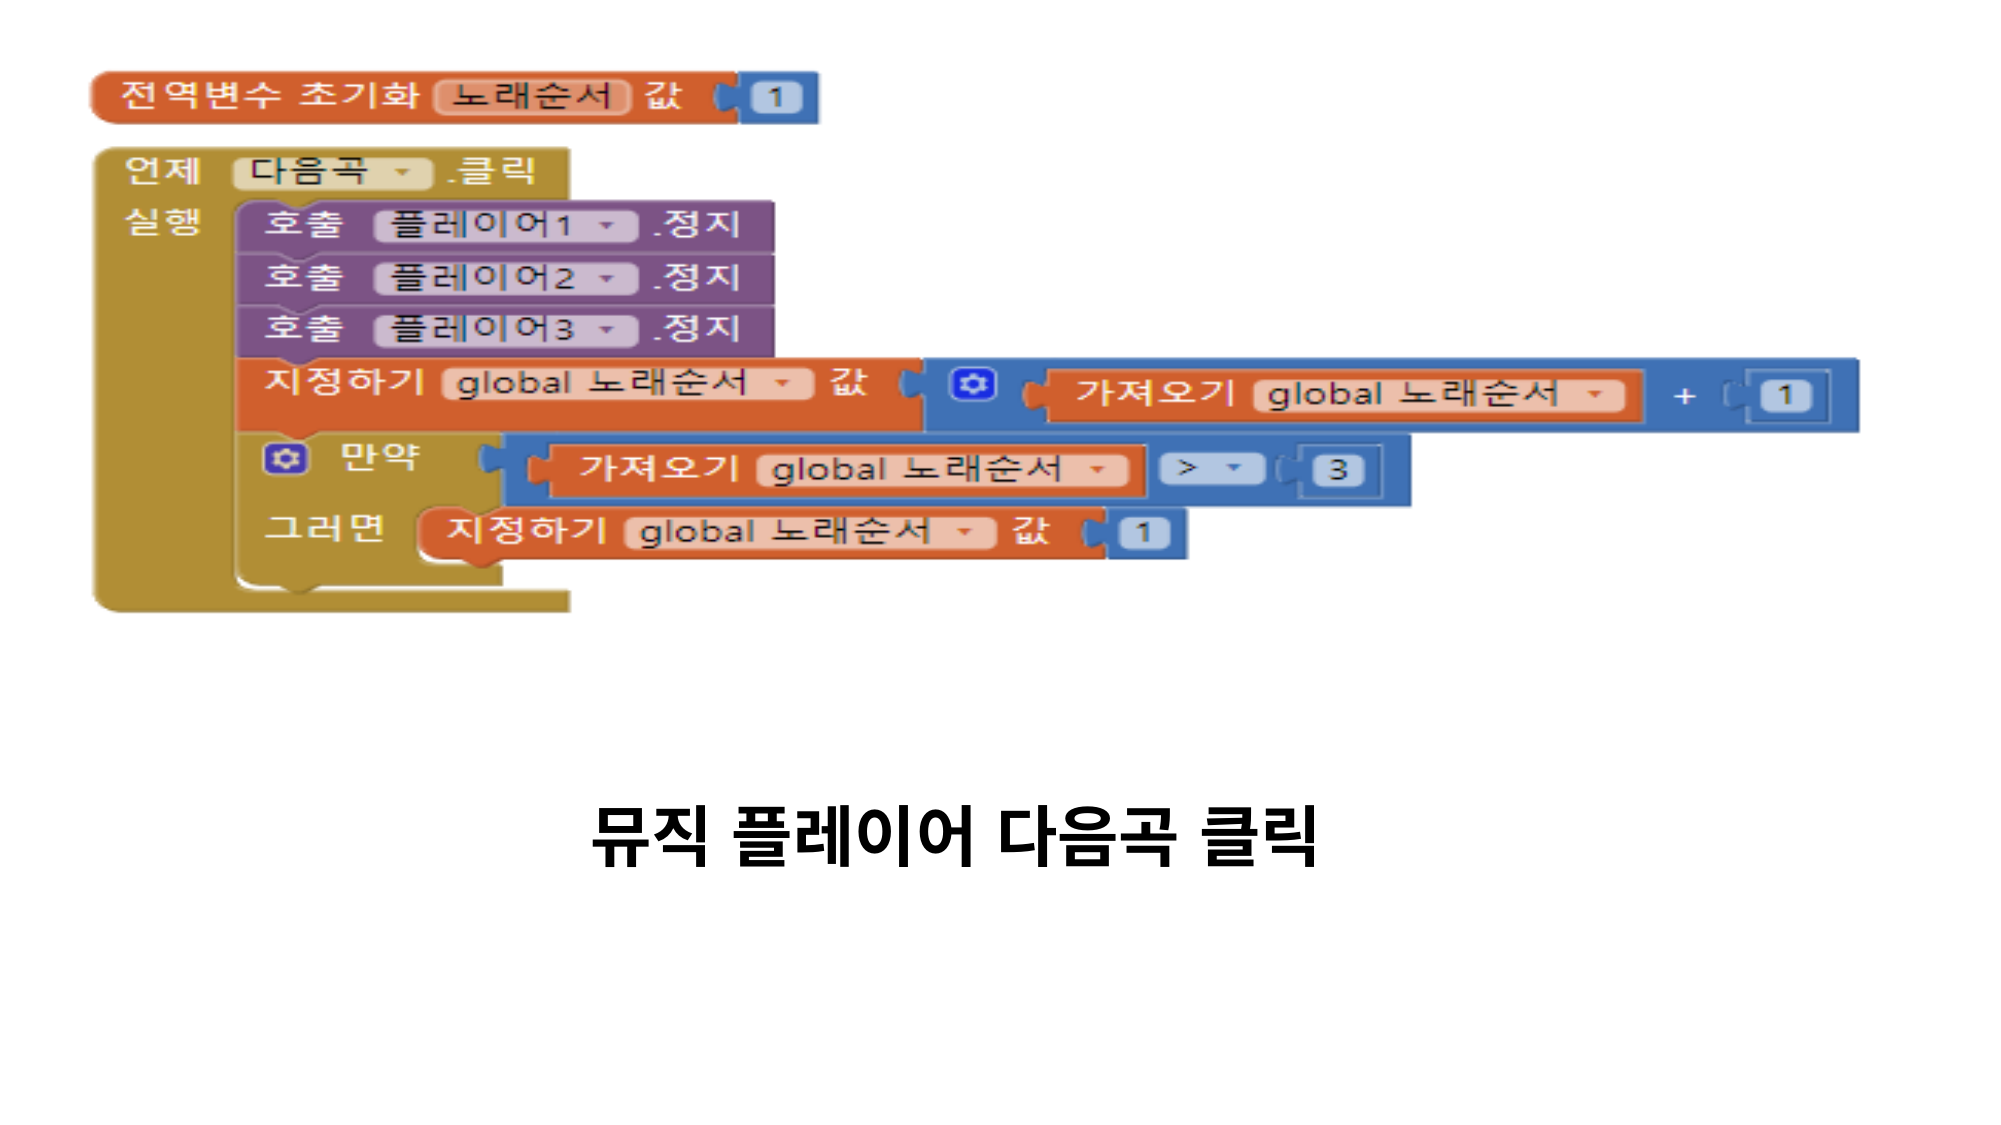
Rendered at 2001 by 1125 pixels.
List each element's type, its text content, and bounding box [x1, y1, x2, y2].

text_box 뮤직 플레이어 다음곡 클릭 [341, 787, 1572, 882]
picture [56, 54, 1944, 640]
